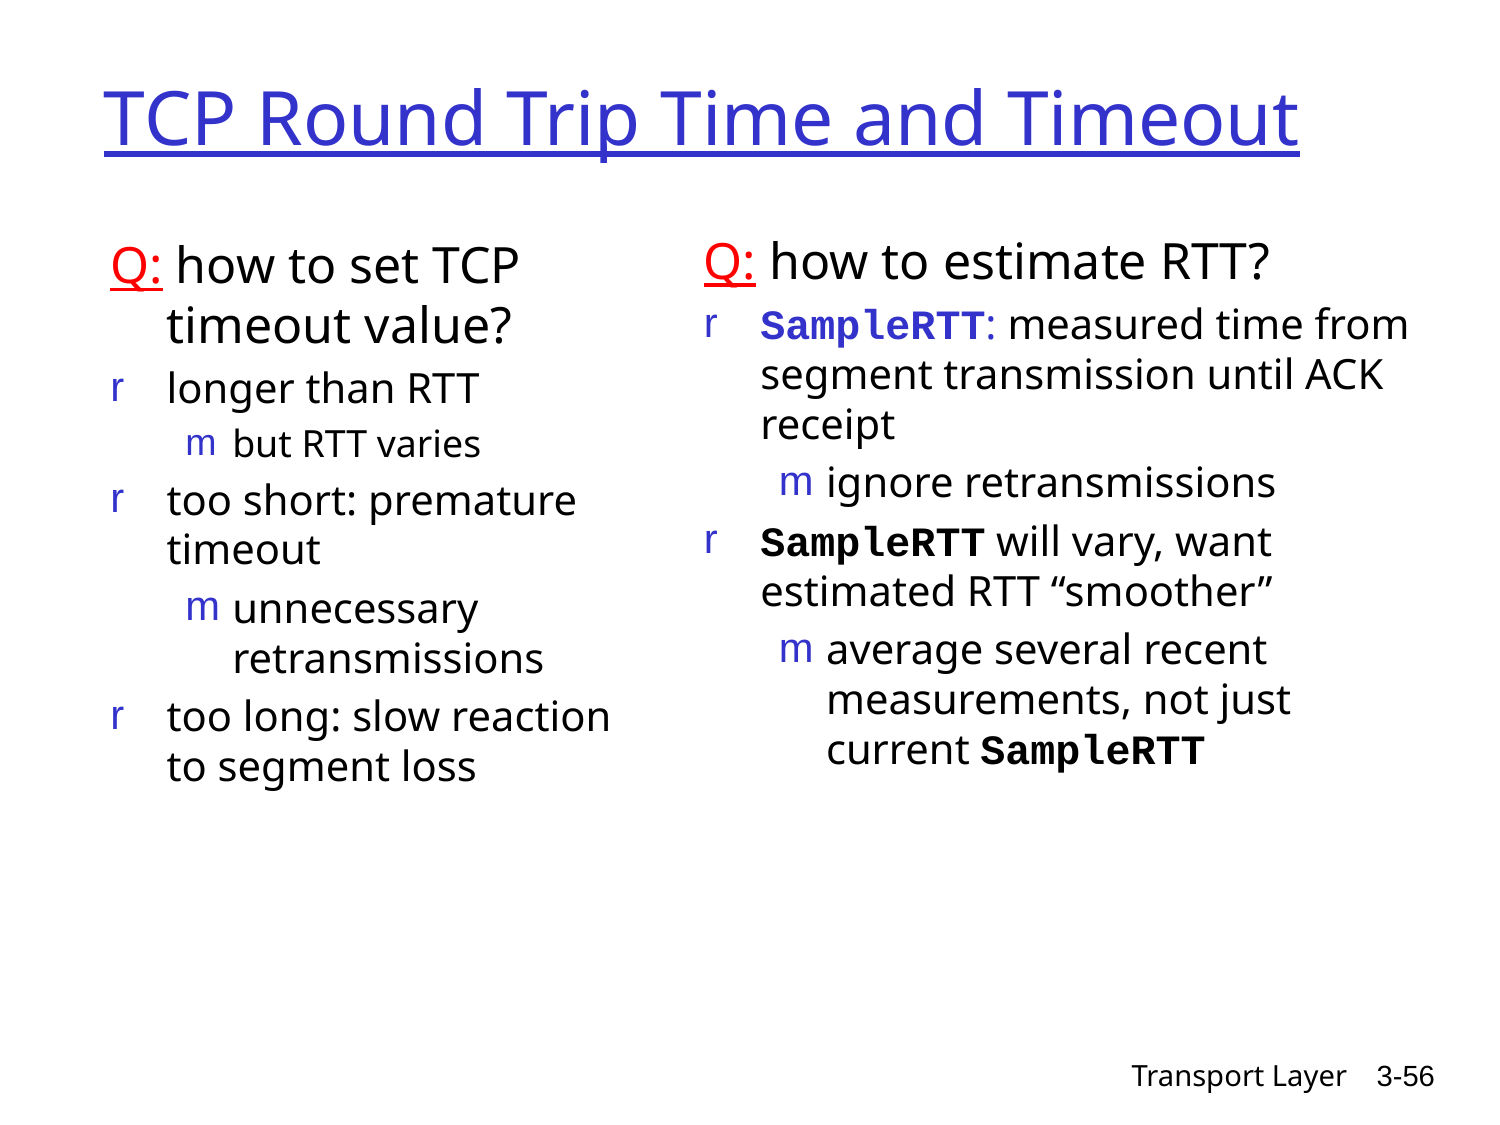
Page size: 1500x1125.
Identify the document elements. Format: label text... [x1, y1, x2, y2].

text_box Transport Layer [887, 1049, 1339, 1125]
list Q: how to set TCP timeout value? longer than RTT but RTT varies too short: premature timeout unnecessary retransmissions too long: slow reaction to segment loss [95, 226, 650, 989]
list Q: how to estimate RTT? SampleRTT: measured time from segment transmission until ACK receipt ignore retransmissions SampleRTT will vary, want estimated RTT “smoother” average several recent measurements, not just current SampleRTT [689, 221, 1429, 985]
text_box 3-56 [1339, 1049, 1450, 1125]
title TCP Round Trip Time and Timeout [89, 21, 1364, 210]
